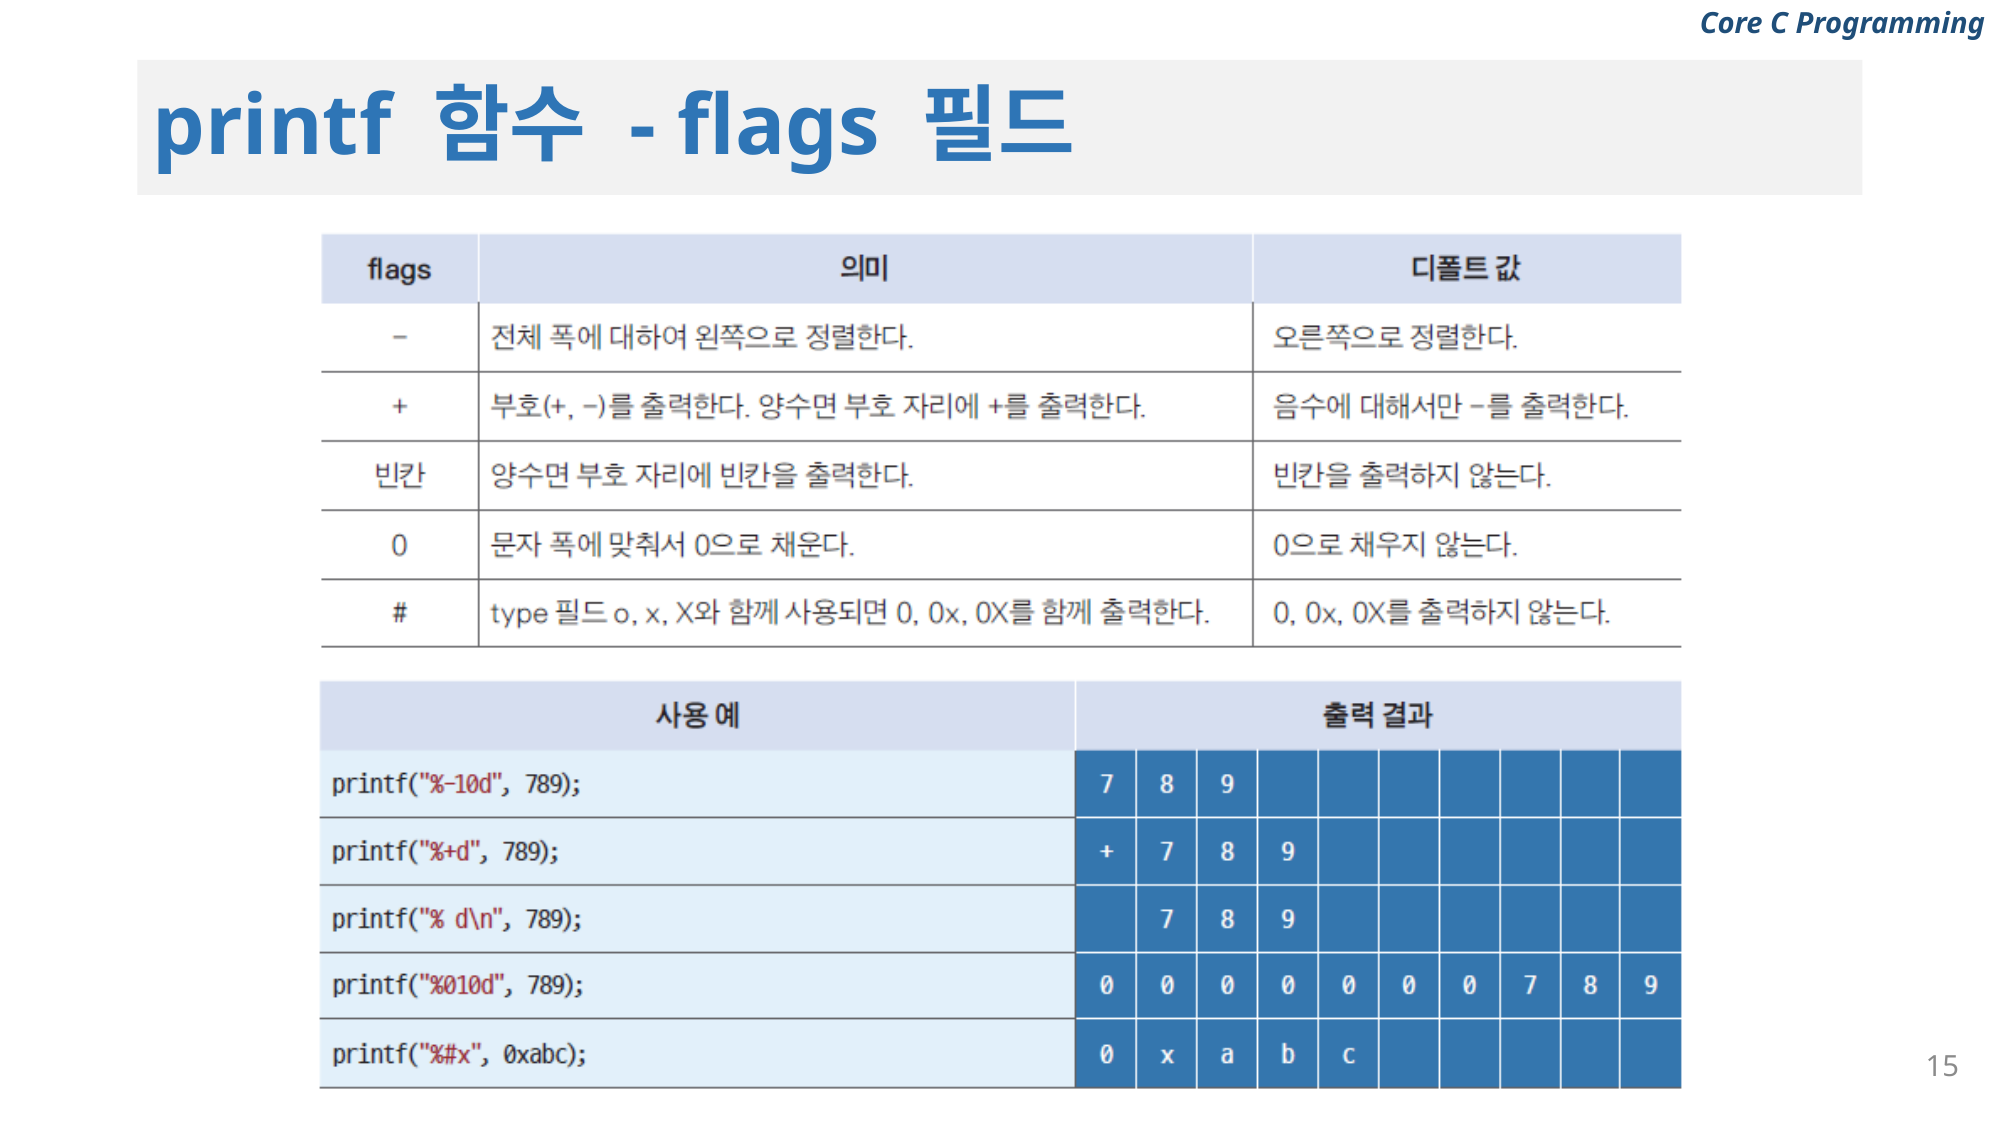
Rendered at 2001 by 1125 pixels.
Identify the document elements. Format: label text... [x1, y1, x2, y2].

slide_number 15 [1850, 1028, 1975, 1107]
picture [315, 675, 1685, 1094]
picture [315, 228, 1685, 653]
title printf 함수 - flags 필드 [137, 59, 1863, 195]
